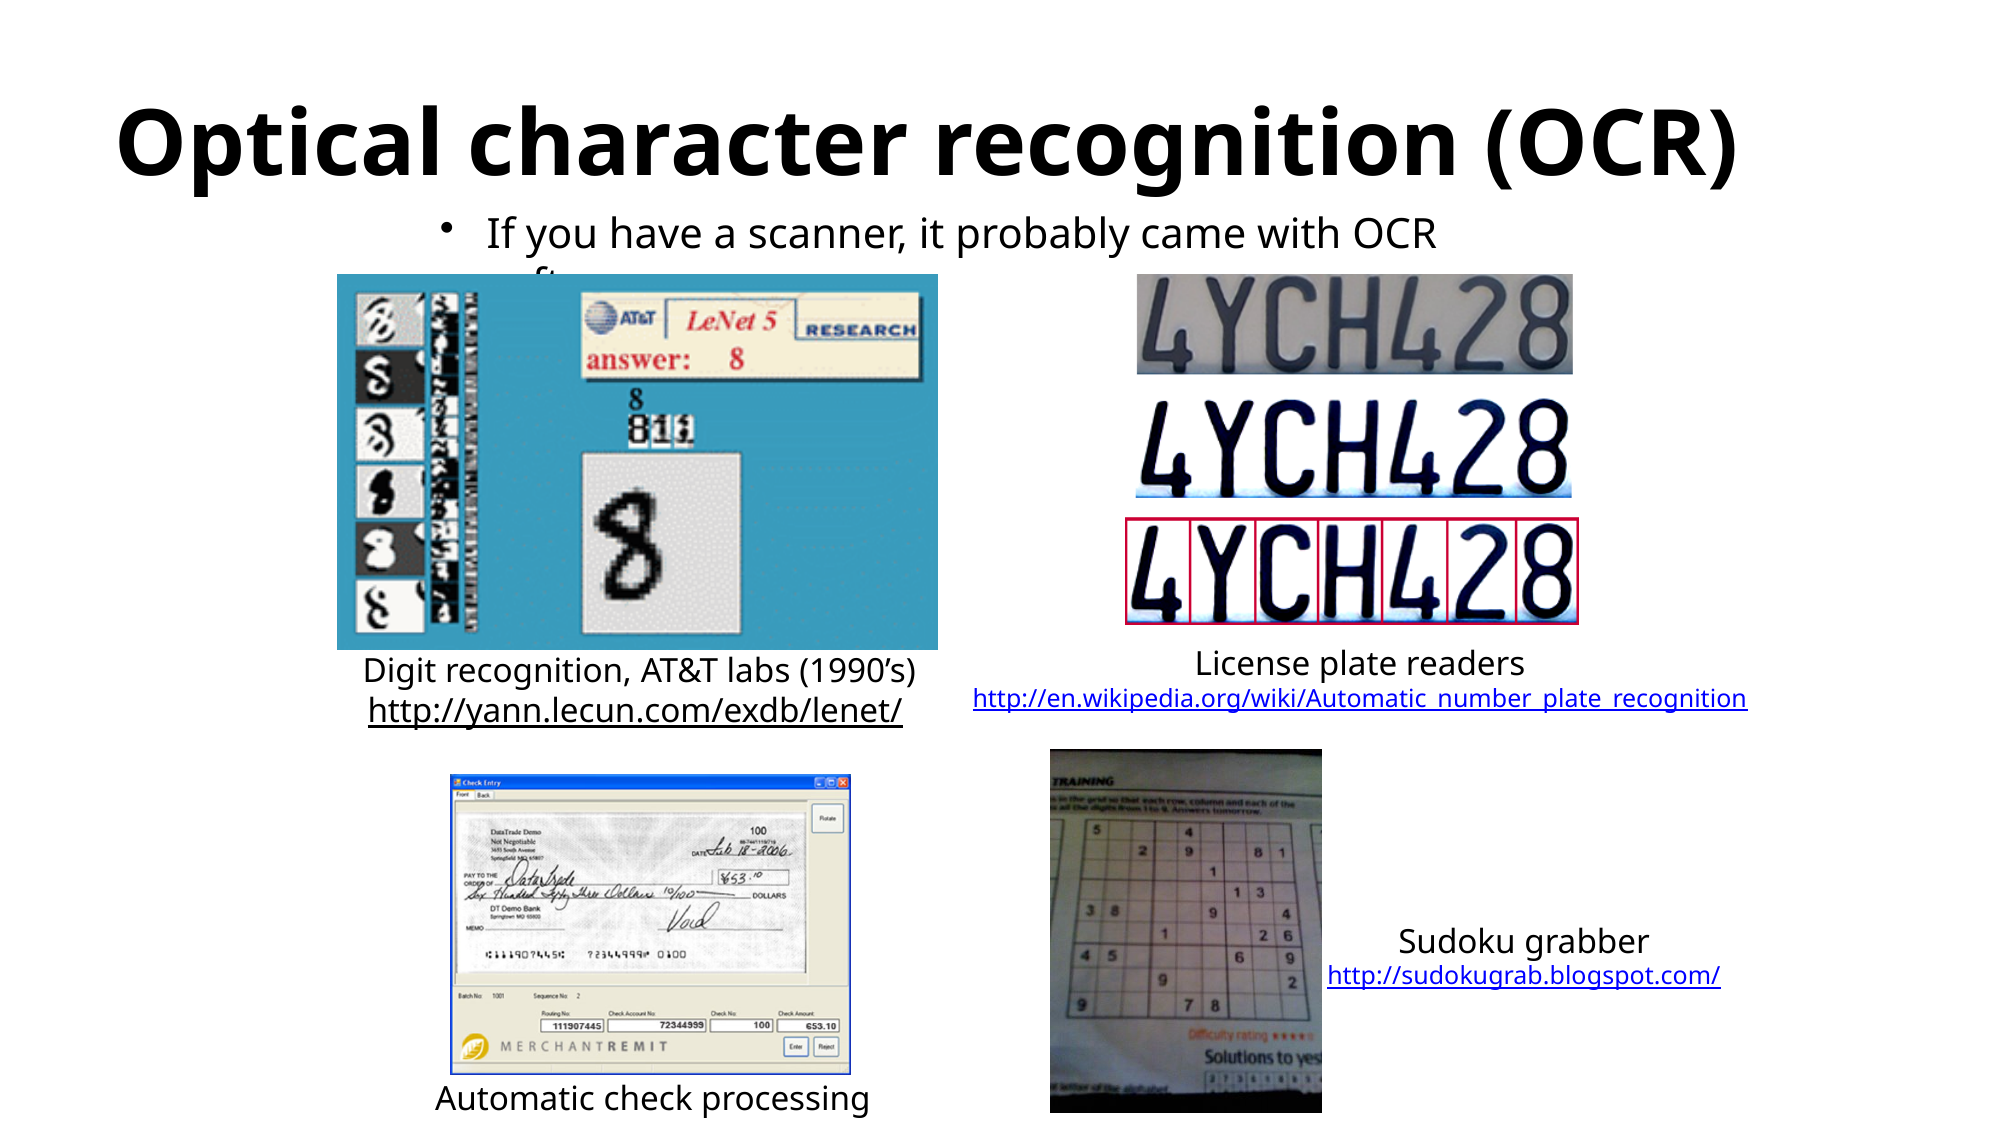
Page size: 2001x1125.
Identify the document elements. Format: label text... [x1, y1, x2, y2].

picture [337, 274, 938, 651]
title Optical character recognition (OCR) [99, 45, 1900, 233]
text_box License plate readers http://en.wikipedia.org/wiki/Automatic_number_plate_recognition [957, 634, 1763, 754]
text_box Sudoku grabber http://sudokugrab.blogspot.com/ [1326, 912, 1736, 1002]
text_box Automatic check processing [420, 1069, 887, 1125]
text_box If you have a scanner, it probably came with OCR software [349, 199, 1625, 263]
picture [1124, 274, 1579, 626]
picture [1049, 749, 1323, 1113]
text_box Digit recognition, AT&T labs (1990’s) http://yann.lecun.com/exdb/lenet/ [347, 660, 932, 742]
picture [449, 774, 851, 1076]
